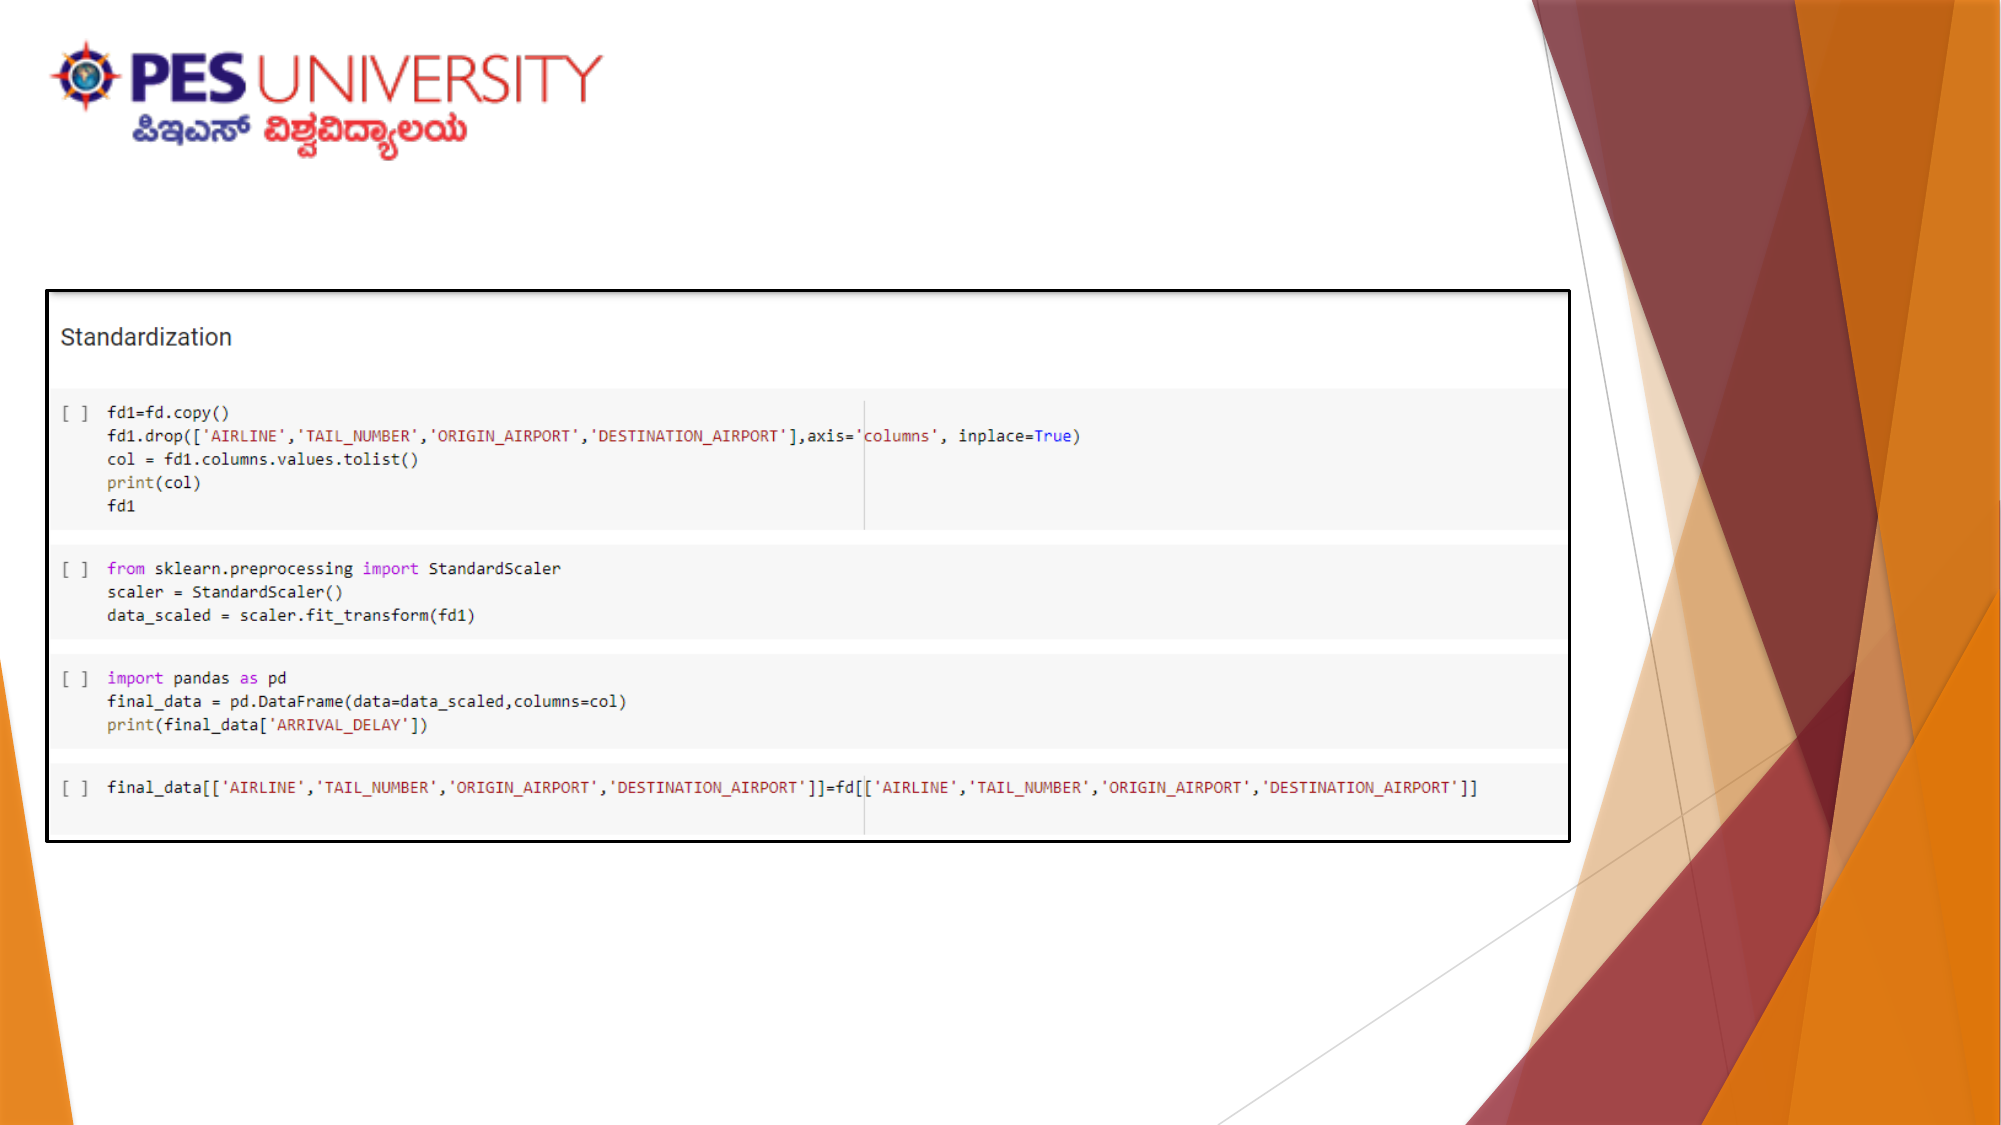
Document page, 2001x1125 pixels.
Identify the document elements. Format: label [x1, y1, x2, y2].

picture [48, 291, 1569, 841]
picture [47, 36, 610, 163]
